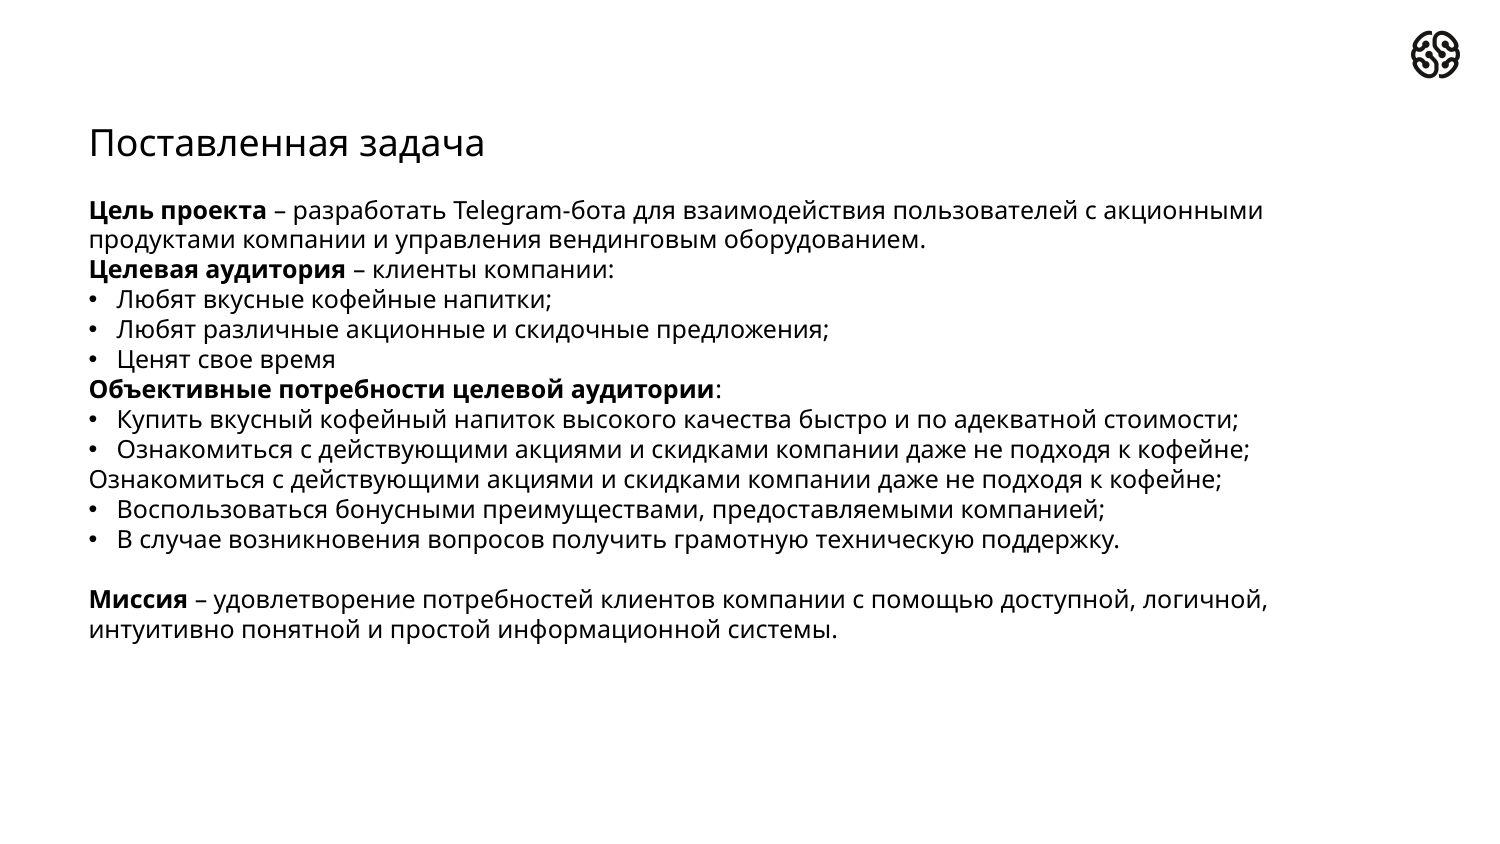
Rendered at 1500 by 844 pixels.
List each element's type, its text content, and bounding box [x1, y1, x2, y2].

picture [1411, 30, 1460, 79]
text_box Цель проекта – разработать Telegram-бота для взаимодействия пользователей с акционными продуктами компании и управления вендинговым оборудованием. Целевая аудитория – клиенты компании: Любят вкусные кофейные напитки; Любят различные акционные и скидочные предложения; Ценят свое время Объективные потребности целевой аудитории: Купить вкусный кофейный напиток высокого качества быстро и по адекватной стоимости; Ознакомиться с действующими акциями и скидками компании даже не подходя к кофейне; Ознакомиться с действующими акциями и скидками компании даже не подходя к кофейне; Воспользоваться бонусными преимуществами, предоставляемыми компанией; В случае возникновения вопросов получить грамотную техническую поддержку. Миссия – удовлетворение потребностей клиентов компании с помощью доступной, логичной, интуитивно понятной и простой информационной системы. [88, 194, 1412, 726]
title Поставленная задача [88, 118, 1412, 194]
